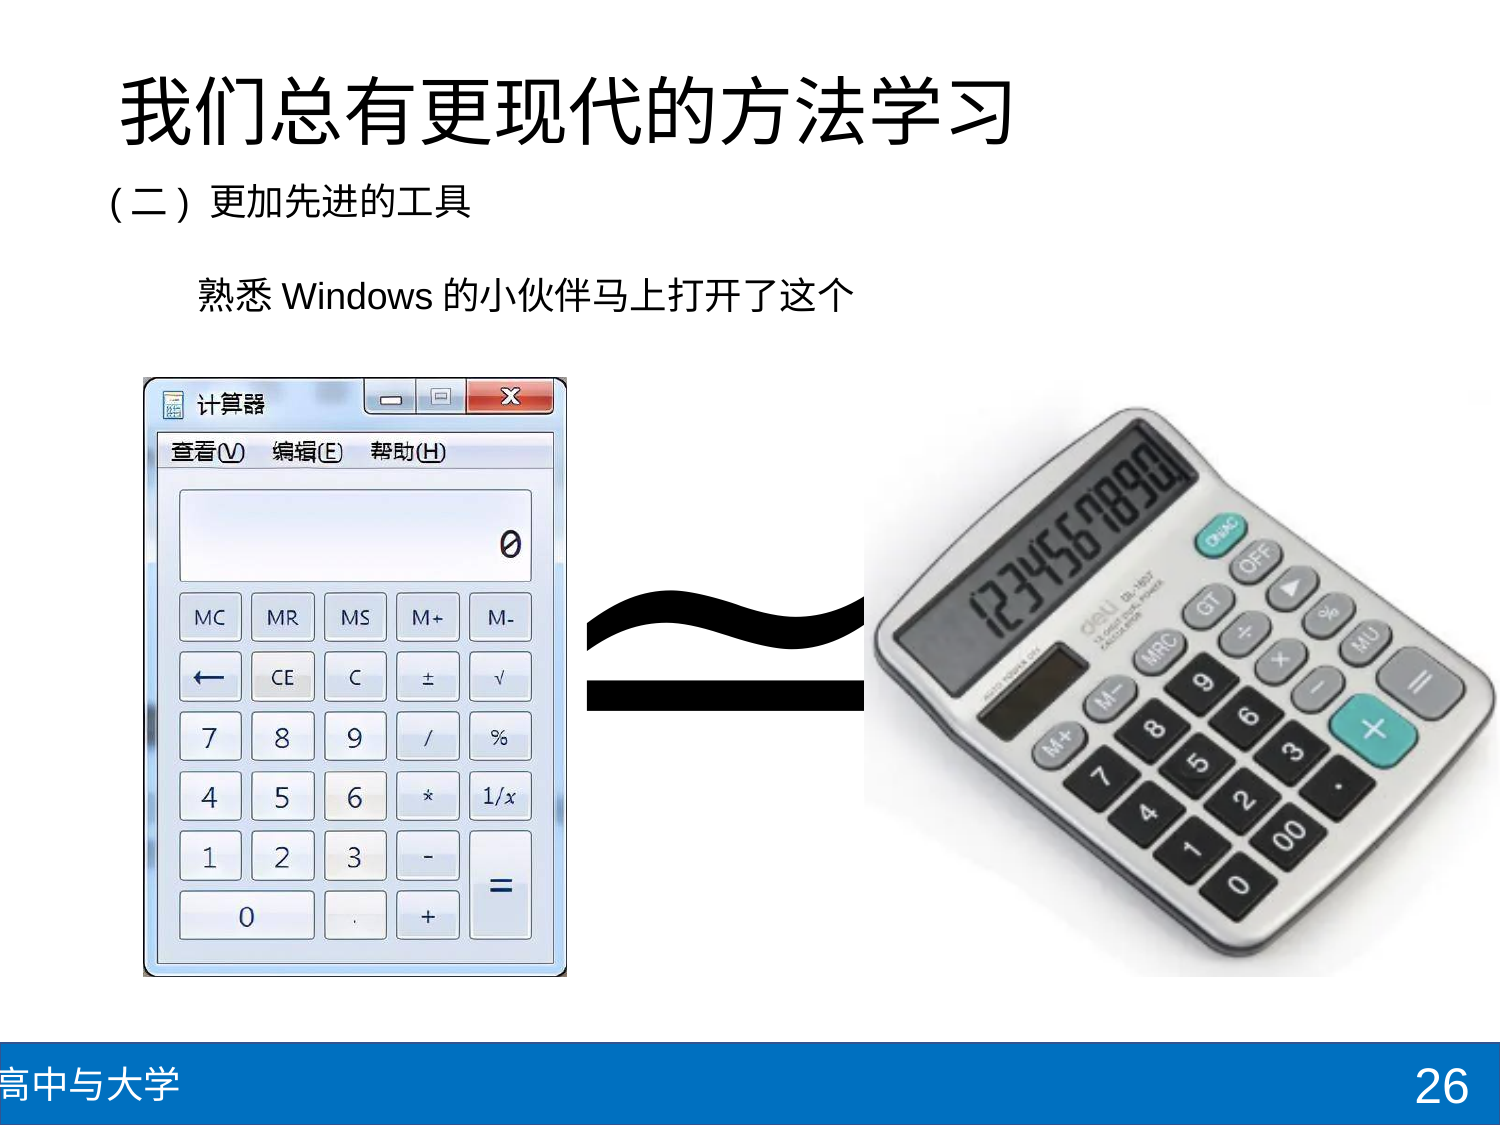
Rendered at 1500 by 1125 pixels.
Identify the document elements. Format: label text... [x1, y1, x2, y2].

picture [864, 377, 1500, 977]
text_box (二) 更加先进的工具 [94, 170, 487, 231]
slide_number 26 [1147, 1054, 1485, 1114]
text_box 熟悉Windows的小伙伴马上打开了这个 [182, 264, 870, 325]
picture [143, 377, 567, 977]
title 我们总有更现代的方法学习 [103, 59, 1397, 171]
